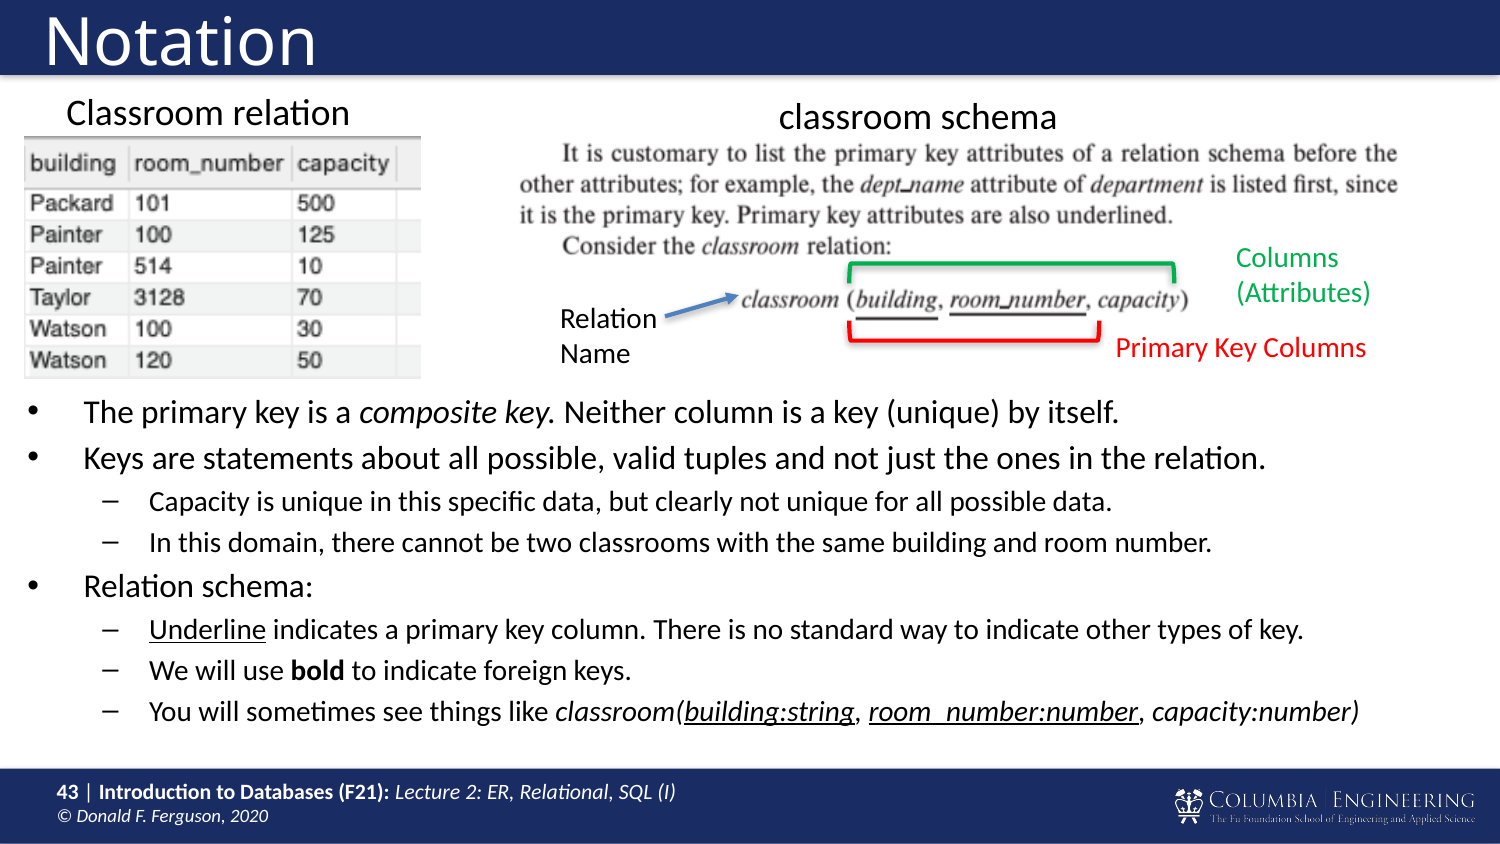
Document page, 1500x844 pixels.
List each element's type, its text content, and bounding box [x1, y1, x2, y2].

text_box Classroom relation [51, 80, 366, 134]
picture [512, 138, 1415, 336]
text_box Primary Key Columns [1100, 343, 1382, 371]
list The primary key is a composite key. Neither column is a key (unique) by itself. Keys are statements about all possible, valid tuples and not just the ones in the relation. Capacity is unique in this specific data, but clearly not unique for all possible data. In this domain, there cannot be two classrooms with the same building and room number. Relation schema: Underline indicates a primary key column. There is no standard way to indicate other types of key. We will use bold to indicate foreign keys. You will sometimes see things like classroom(building:string, room_number:number, capacity:number) [12, 382, 1488, 764]
text_box classroom schema [763, 84, 1073, 136]
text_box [664, 294, 739, 317]
title Notation [28, 0, 1450, 73]
text_box Relation Name [545, 343, 673, 377]
picture [24, 136, 422, 379]
